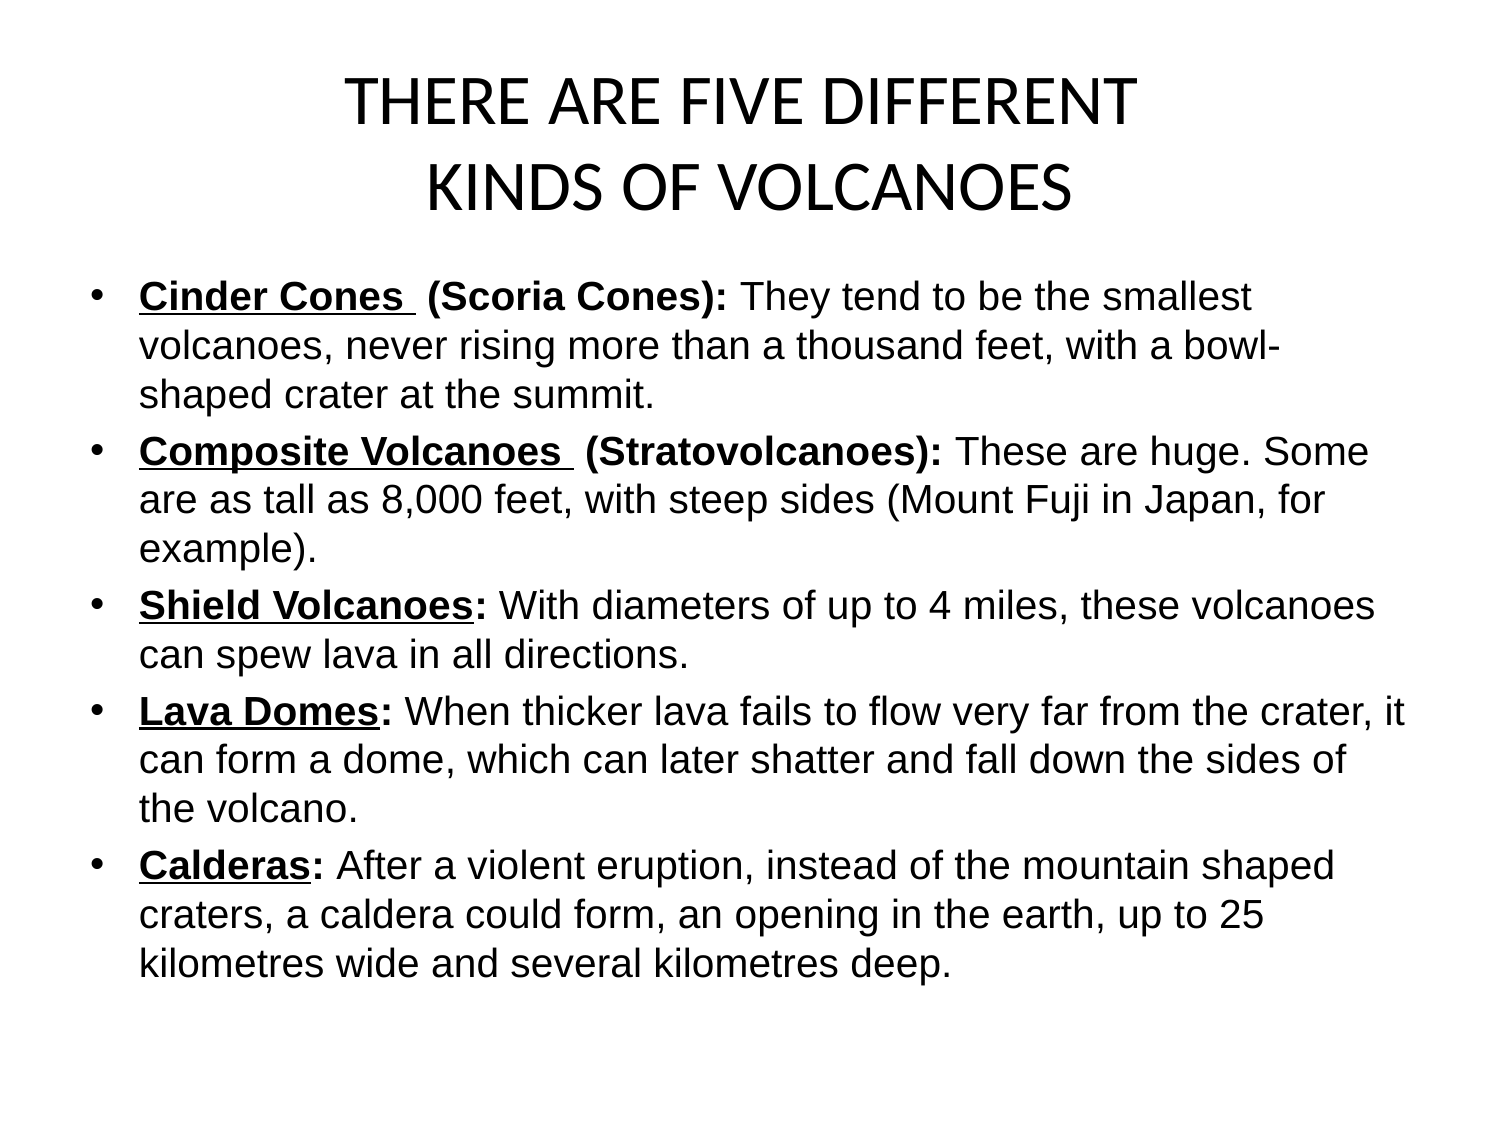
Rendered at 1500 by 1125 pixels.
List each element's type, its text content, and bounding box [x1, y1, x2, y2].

list Cinder Cones (Scoria Cones): They tend to be the smallest volcanoes, never rising more than a thousand feet, with a bowl-shaped crater at the summit. Composite Volcanoes (Stratovolcanoes): These are huge. Some are as tall as 8,000 feet, with steep sides (Mount Fuji in Japan, for example). Shield Volcanoes: With diameters of up to 4 miles, these volcanoes can spew lava in all directions. Lava Domes: When thicker lava fails to flow very far from the crater, it can form a dome, which can later shatter and fall down the sides of the volcano. Calderas: After a violent eruption, instead of the mountain shaped craters, a caldera could form, an opening in the earth, up to 25 kilometres wide and several kilometres deep. [75, 262, 1425, 1005]
title THERE ARE FIVE DIFFERENT KINDS OF VOLCANOES [75, 45, 1425, 233]
